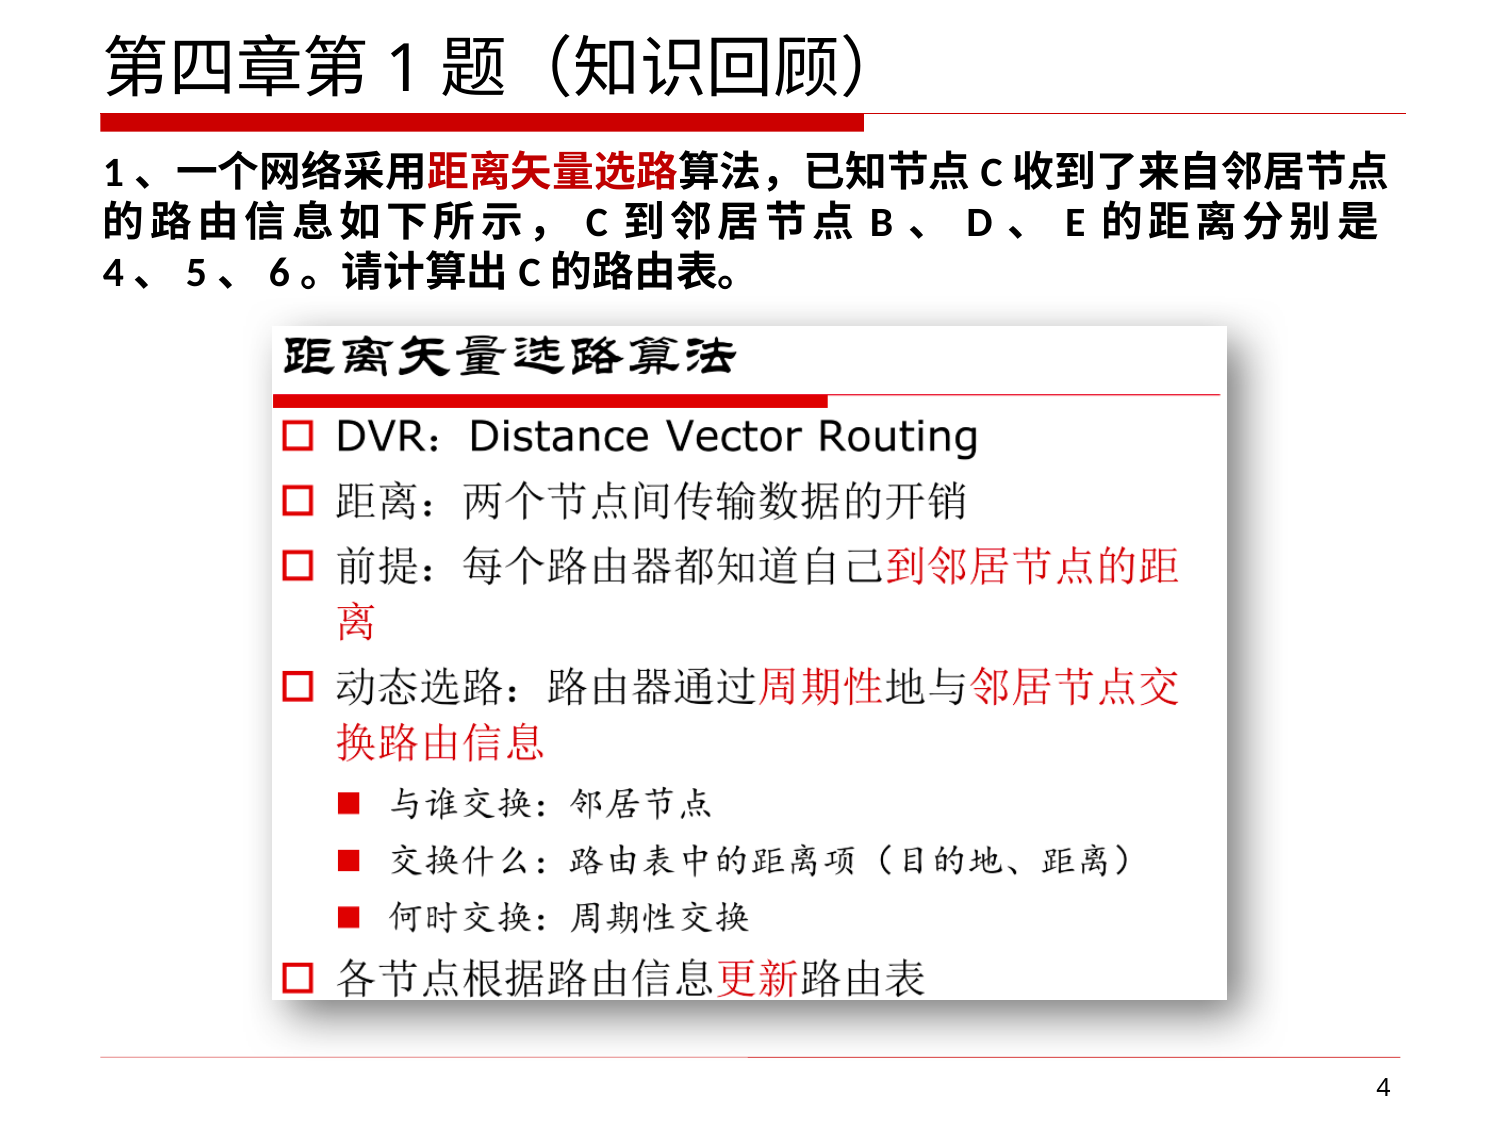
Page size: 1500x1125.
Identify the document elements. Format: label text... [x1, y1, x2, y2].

text_box 1、一个网络采用距离矢量选路算法，已知节点C收到了来自邻居节点的路由信息如下所示，C到邻居节点B、D、E的距离分别是4、5、6。请计算出C的路由表。 [88, 137, 1404, 303]
text_box 第四章第1题（知识回顾） [87, 17, 1494, 114]
picture [272, 326, 1228, 1000]
slide_number 4 [1080, 1064, 1406, 1108]
